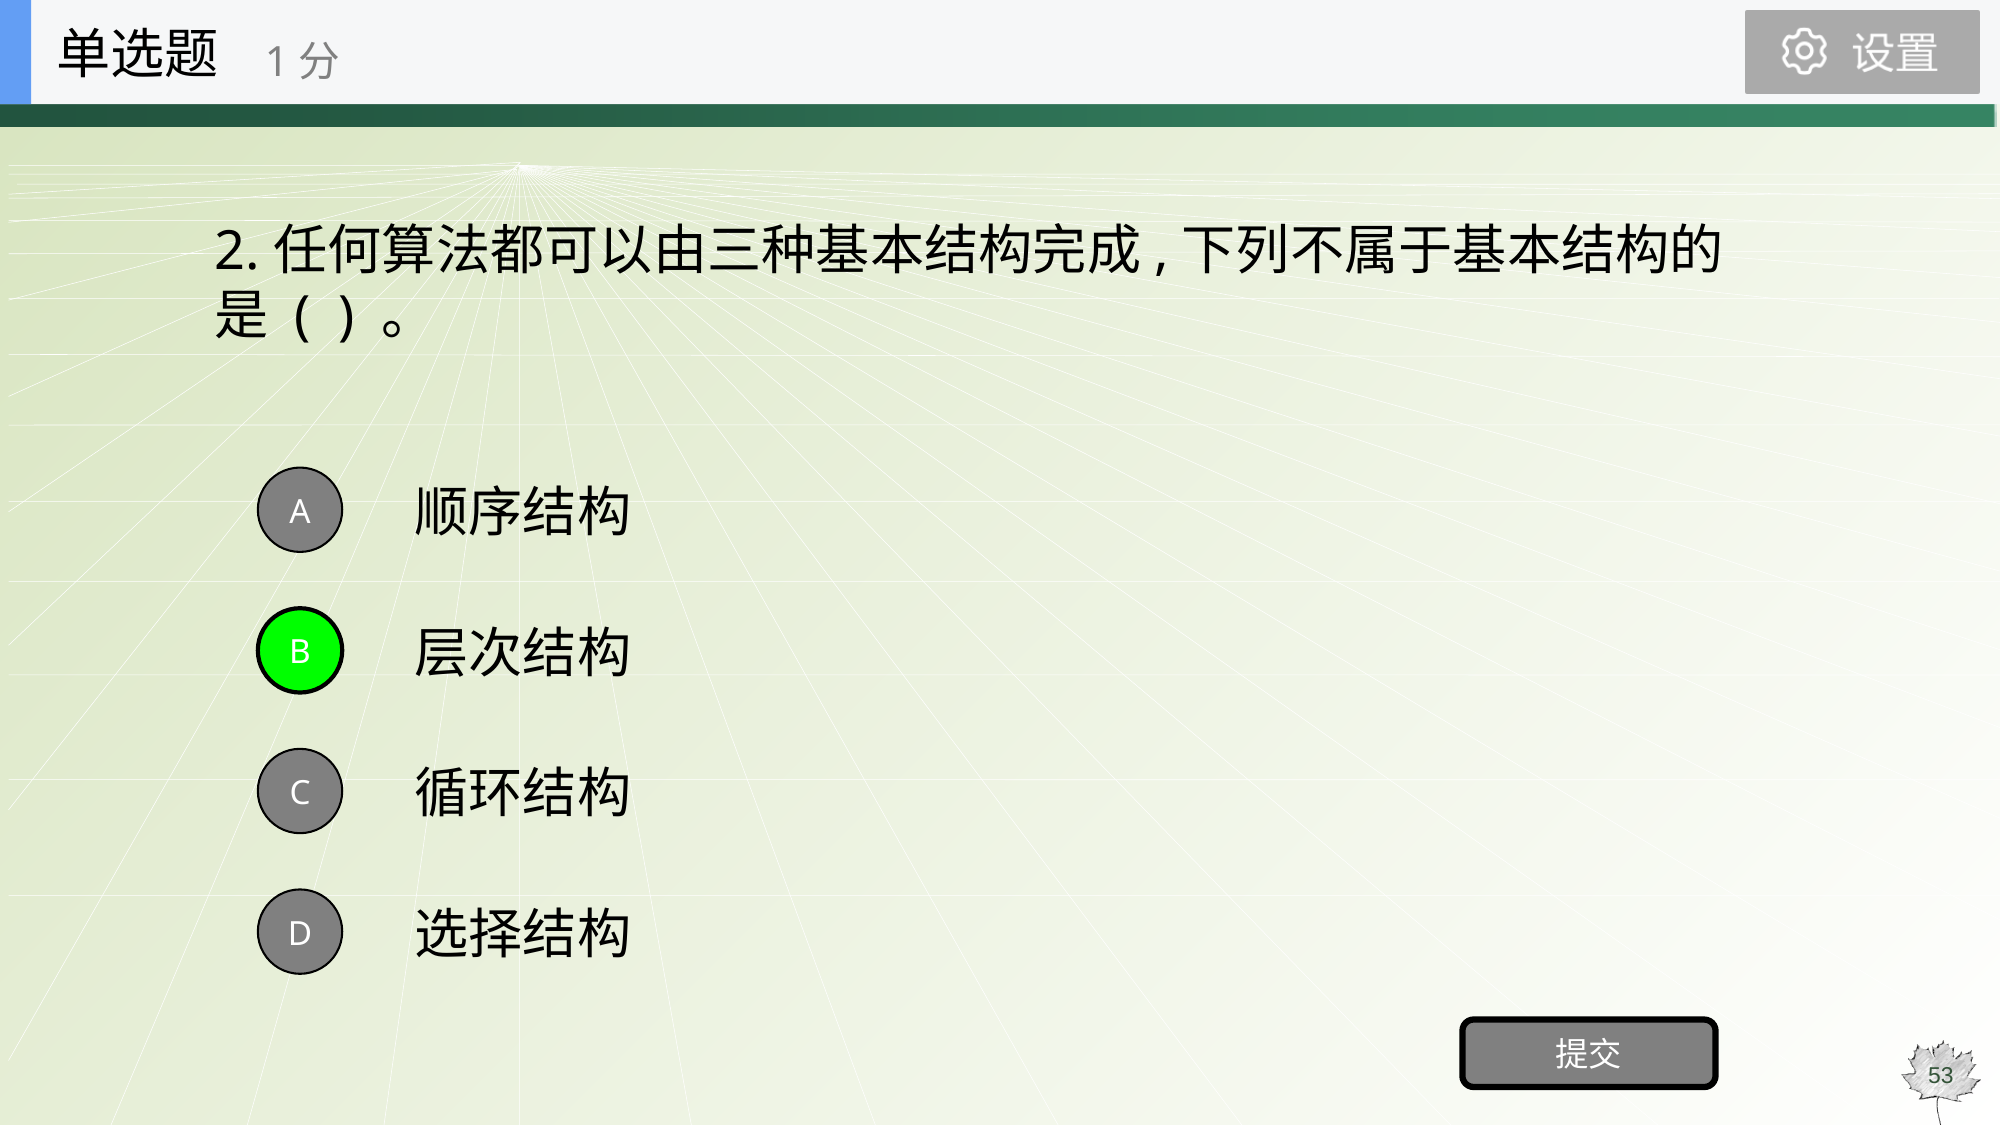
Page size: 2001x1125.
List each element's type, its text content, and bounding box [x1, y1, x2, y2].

text_box 顺序结构 [399, 469, 663, 550]
text_box 循环结构 [399, 751, 663, 831]
text_box A [256, 466, 344, 553]
text_box C [256, 747, 344, 835]
picture [1901, 1040, 1981, 1125]
text_box B [256, 607, 344, 694]
slide_number 53 [1501, 1053, 1969, 1106]
text_box D [256, 888, 344, 975]
picture [0, 105, 1997, 127]
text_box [0, 0, 2000, 105]
text_box 层次结构 [399, 610, 663, 691]
picture [1745, 10, 1980, 94]
text_box 提交 [1461, 1018, 1717, 1089]
text_box 选择结构 [399, 891, 663, 972]
text_box 2.任何算法都可以由三种基本结构完成,下列不属于基本结构的是 ( ) 。 [200, 207, 1767, 353]
